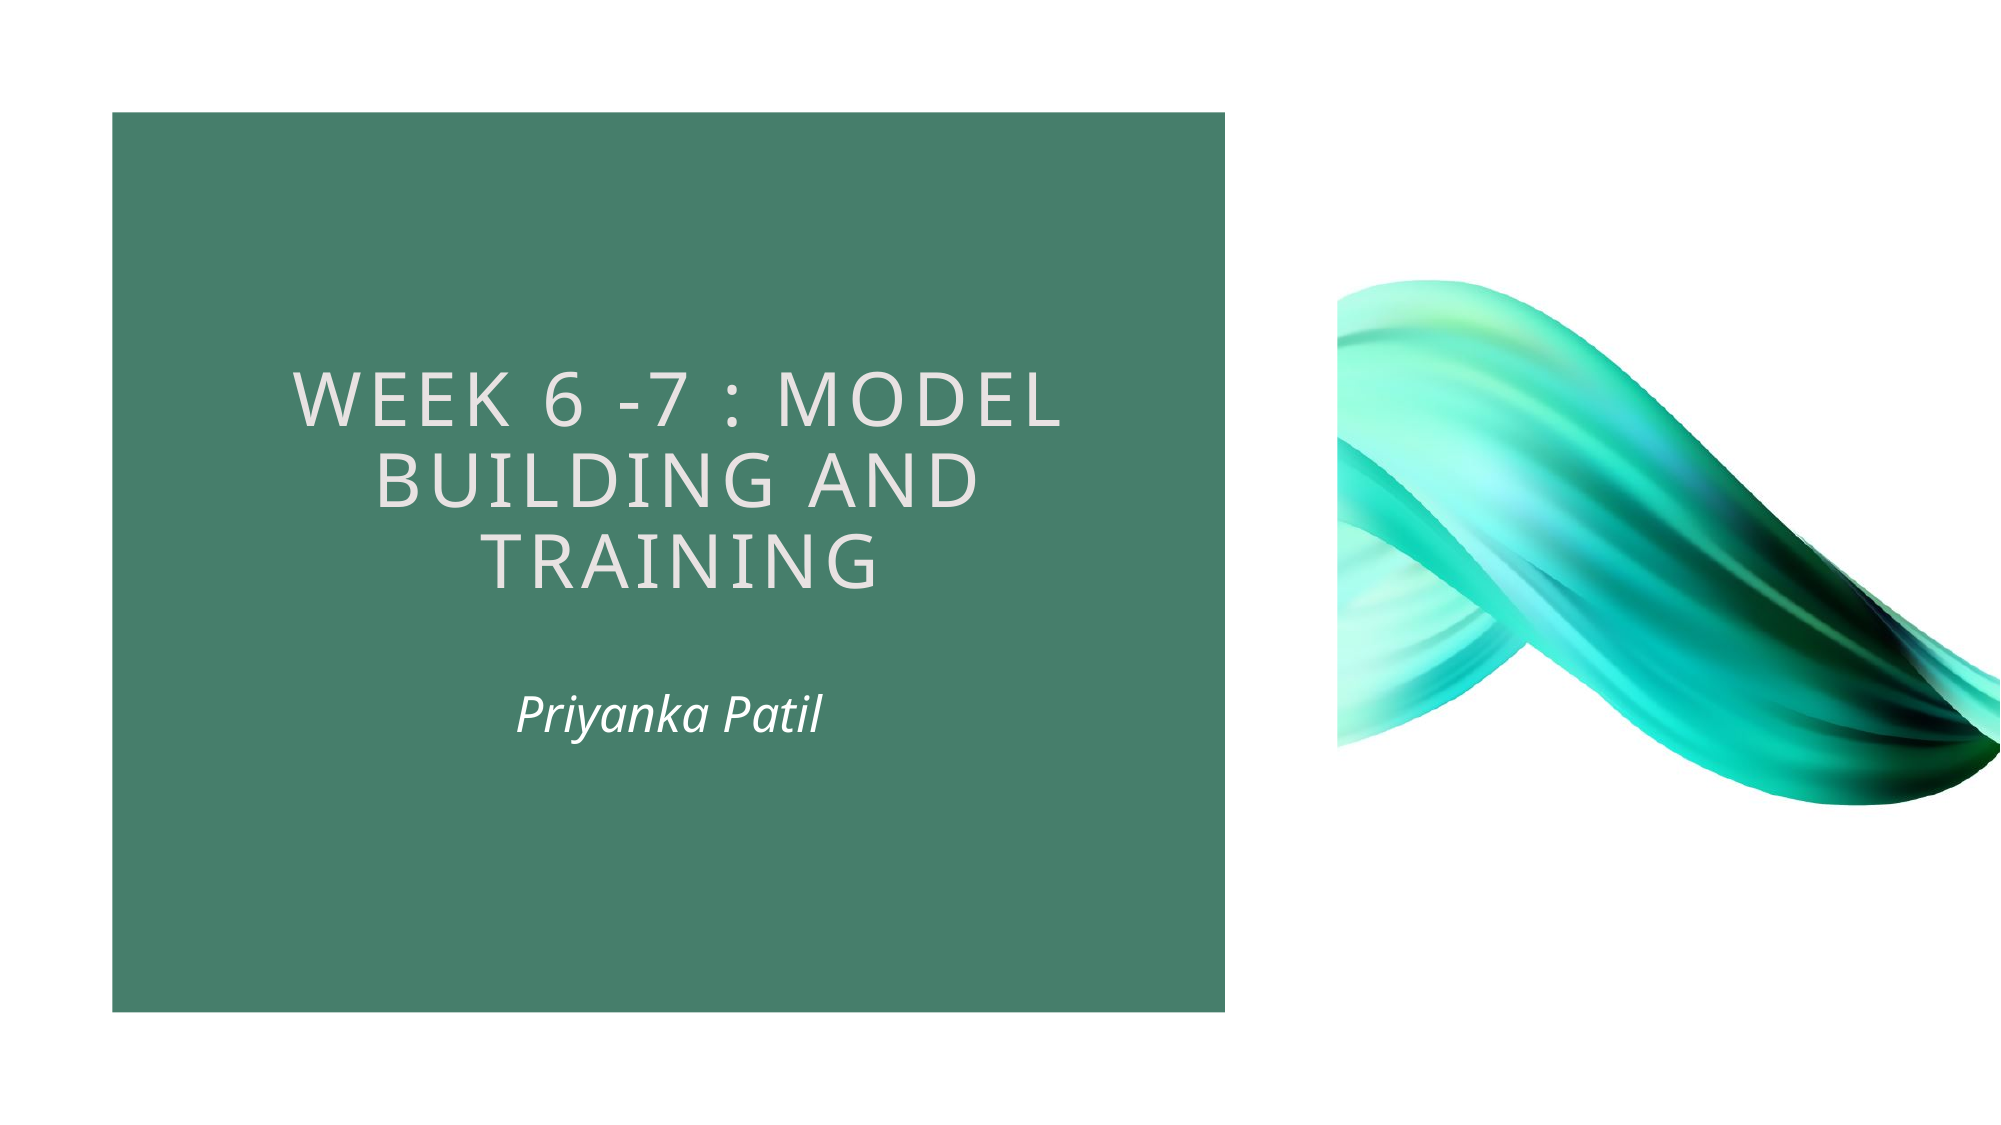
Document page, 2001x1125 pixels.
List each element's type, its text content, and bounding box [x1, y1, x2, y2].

title Week 6 -7 : Model Building and Training [268, 224, 1093, 613]
picture [1337, 0, 2000, 1125]
text_box [111, 111, 1226, 1013]
subtitle Priyanka Patil [225, 675, 1113, 900]
text_box [0, 0, 1337, 1125]
